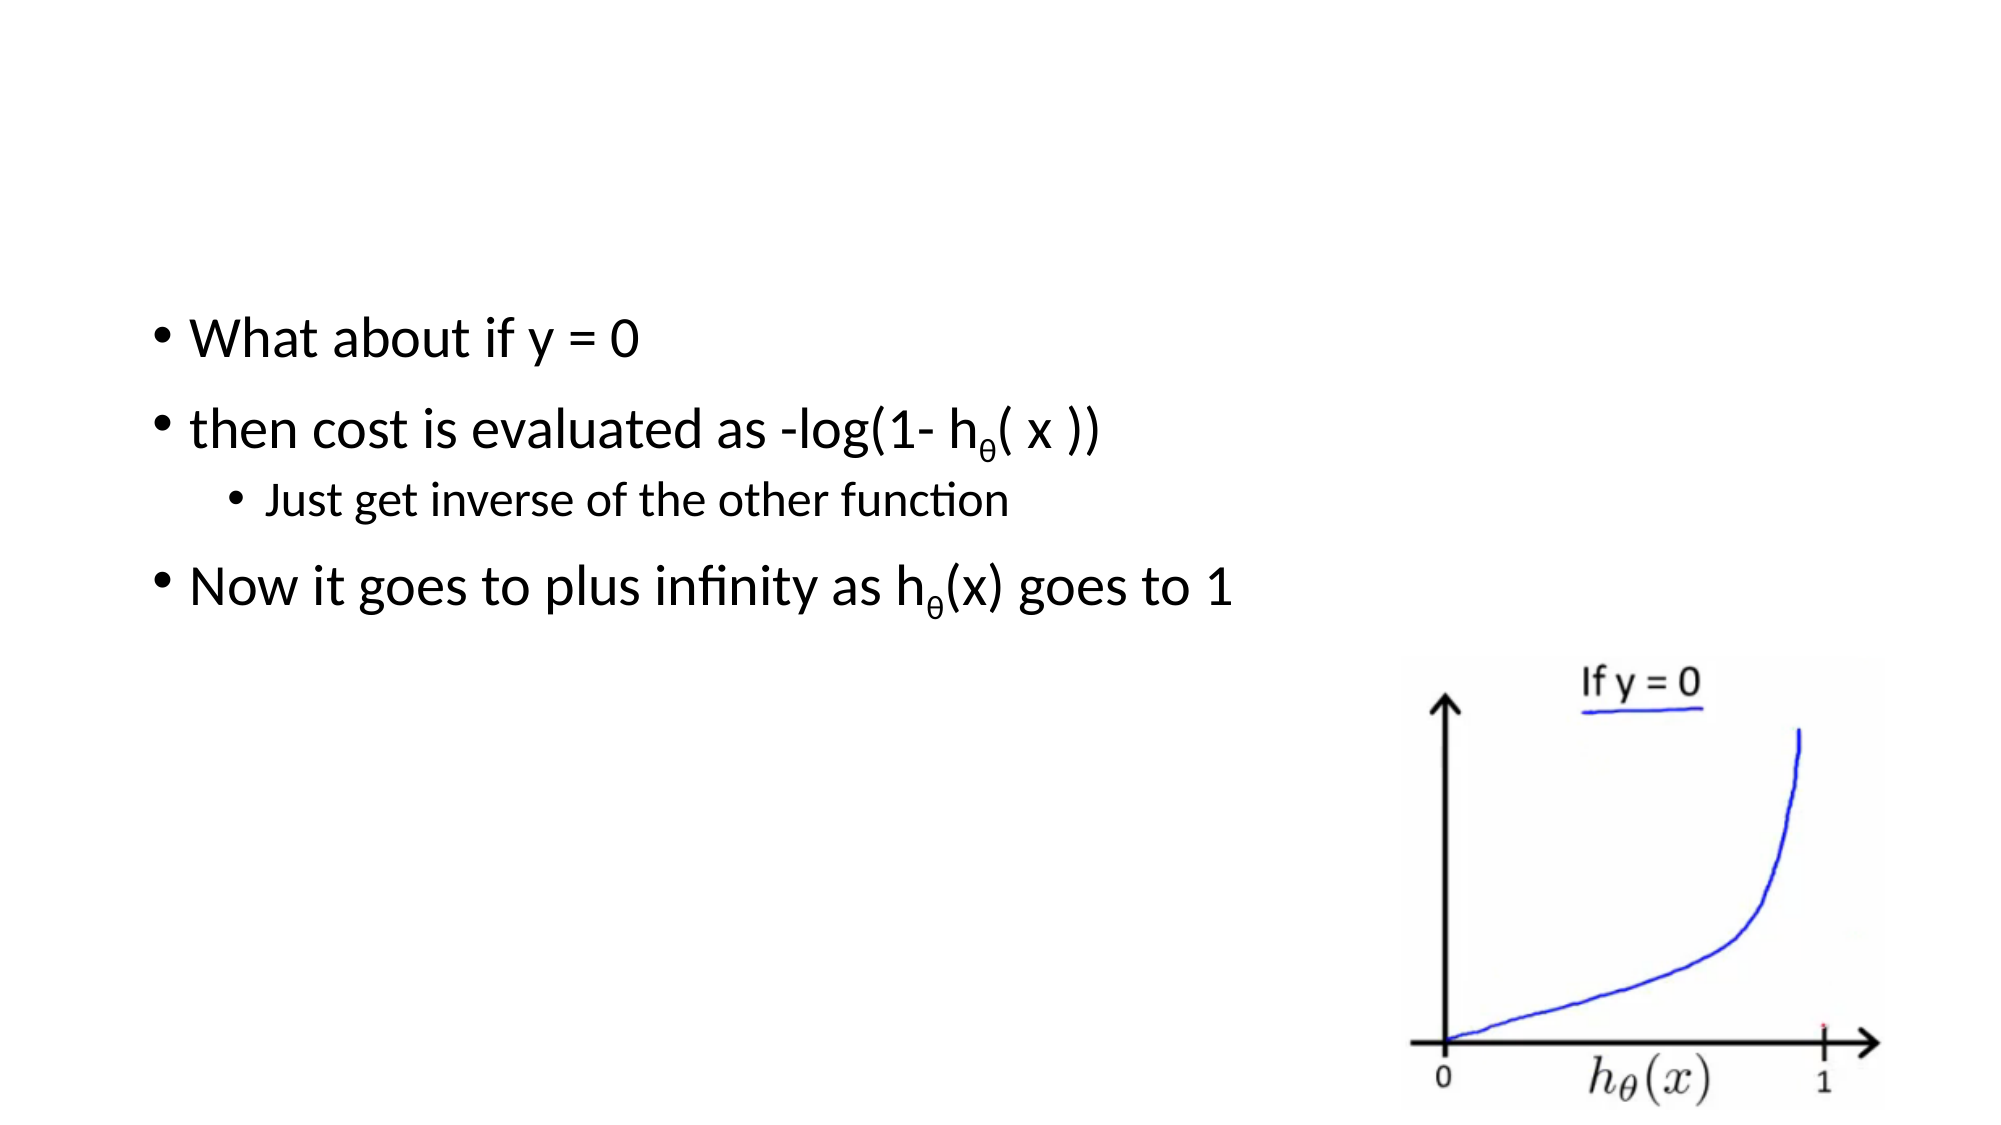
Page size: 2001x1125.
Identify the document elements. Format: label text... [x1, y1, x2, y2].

picture [1401, 656, 1885, 1110]
list What about if y = 0 then cost is evaluated as -log(1- hθ( x )) Just get inverse of the other function Now it goes to plus infinity as hθ(x) goes to 1 [137, 299, 1863, 1014]
